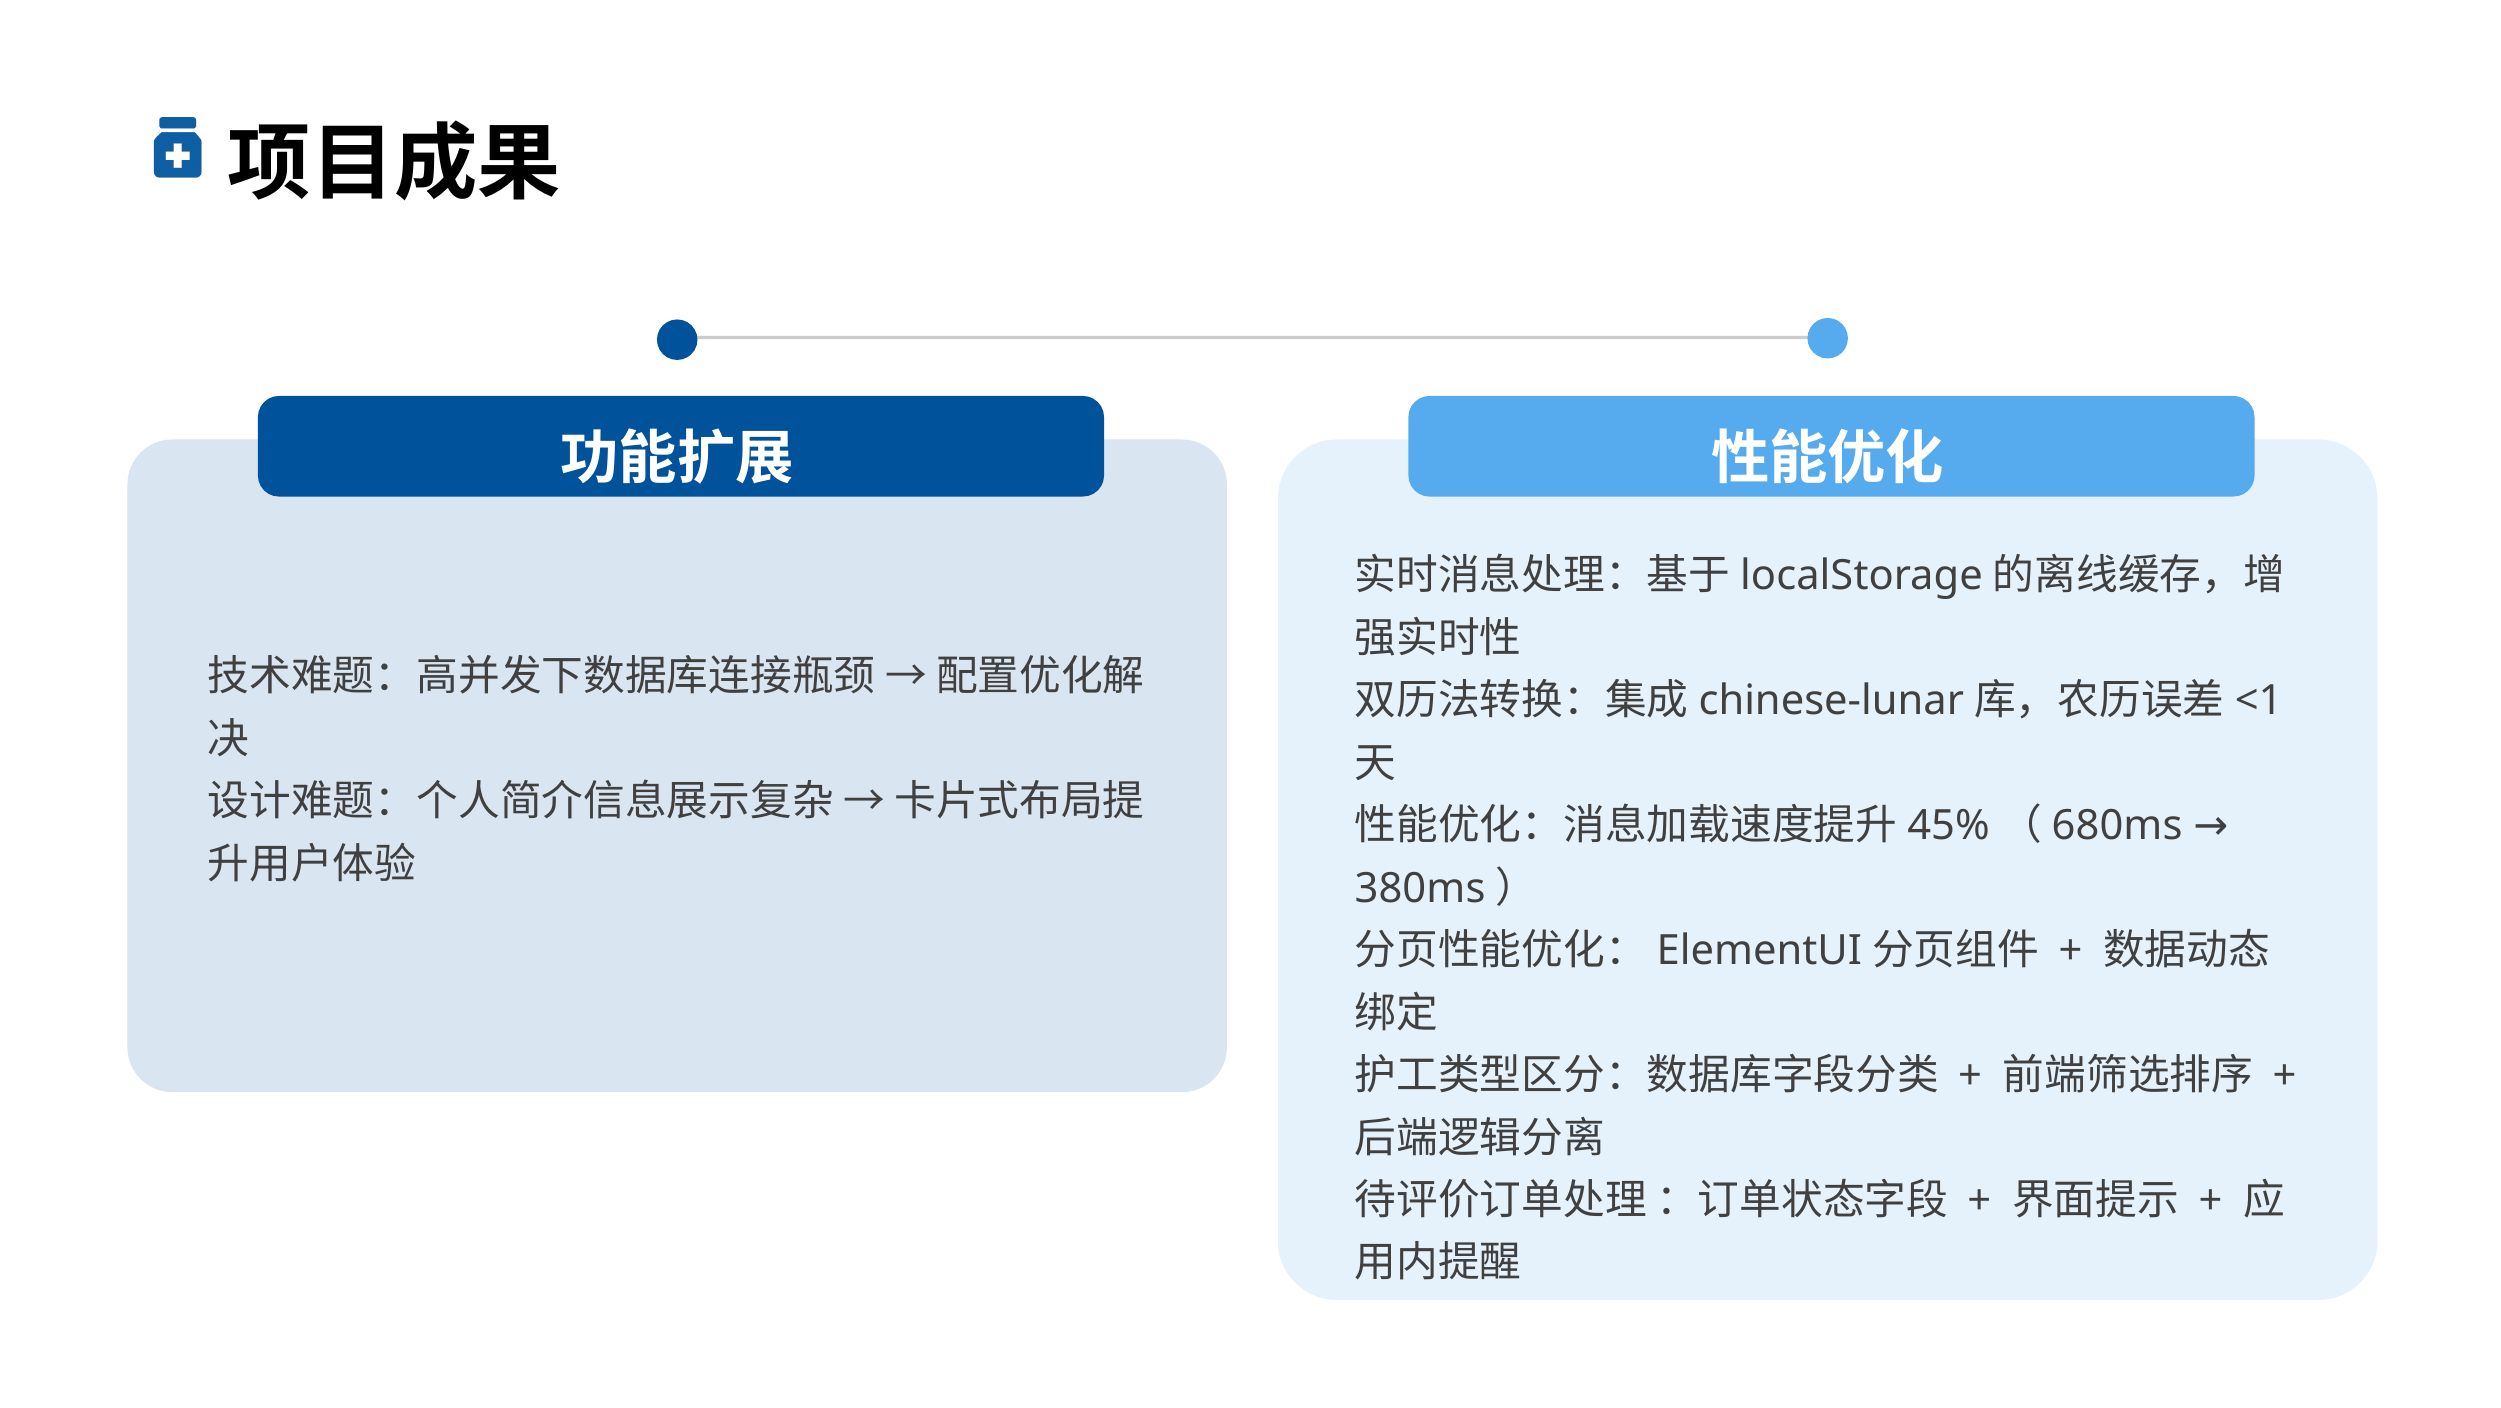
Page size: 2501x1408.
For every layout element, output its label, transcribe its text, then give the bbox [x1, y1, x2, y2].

text_box [127, 439, 1227, 1093]
text_box [1277, 439, 2378, 1300]
text_box 功能扩展 [286, 413, 1068, 480]
text_box [656, 319, 698, 360]
text_box 实时消息处理：基于localStorage的离线缓存，增强实时性 双历法转换：集成chinese-lunar库，农历误差<1天 性能优化：消息加载速度提升45%（680ms → 380ms） 分页性能优化：ElementUI分页组件 + 数据动态绑定 护工类型区分：数据库字段分类 + 前端筛选排序 + 后端逻辑分离 待评价订单处理 ：订单状态字段 + 界面提示 + 应用内提醒 [1354, 535, 2301, 918]
text_box [1410, 397, 2254, 496]
text_box 性能优化 [1436, 410, 2219, 482]
text_box 项目成果 [228, 78, 2369, 216]
text_box [259, 397, 1103, 496]
picture [127, 76, 228, 218]
text_box 技术难题：高并发下数据库连接瓶颈 → 配置优化解决 设计难题：个人简介信息展示复杂 → 卡片式布局提升用户体验 [207, 636, 1155, 1020]
text_box [1807, 317, 1848, 359]
